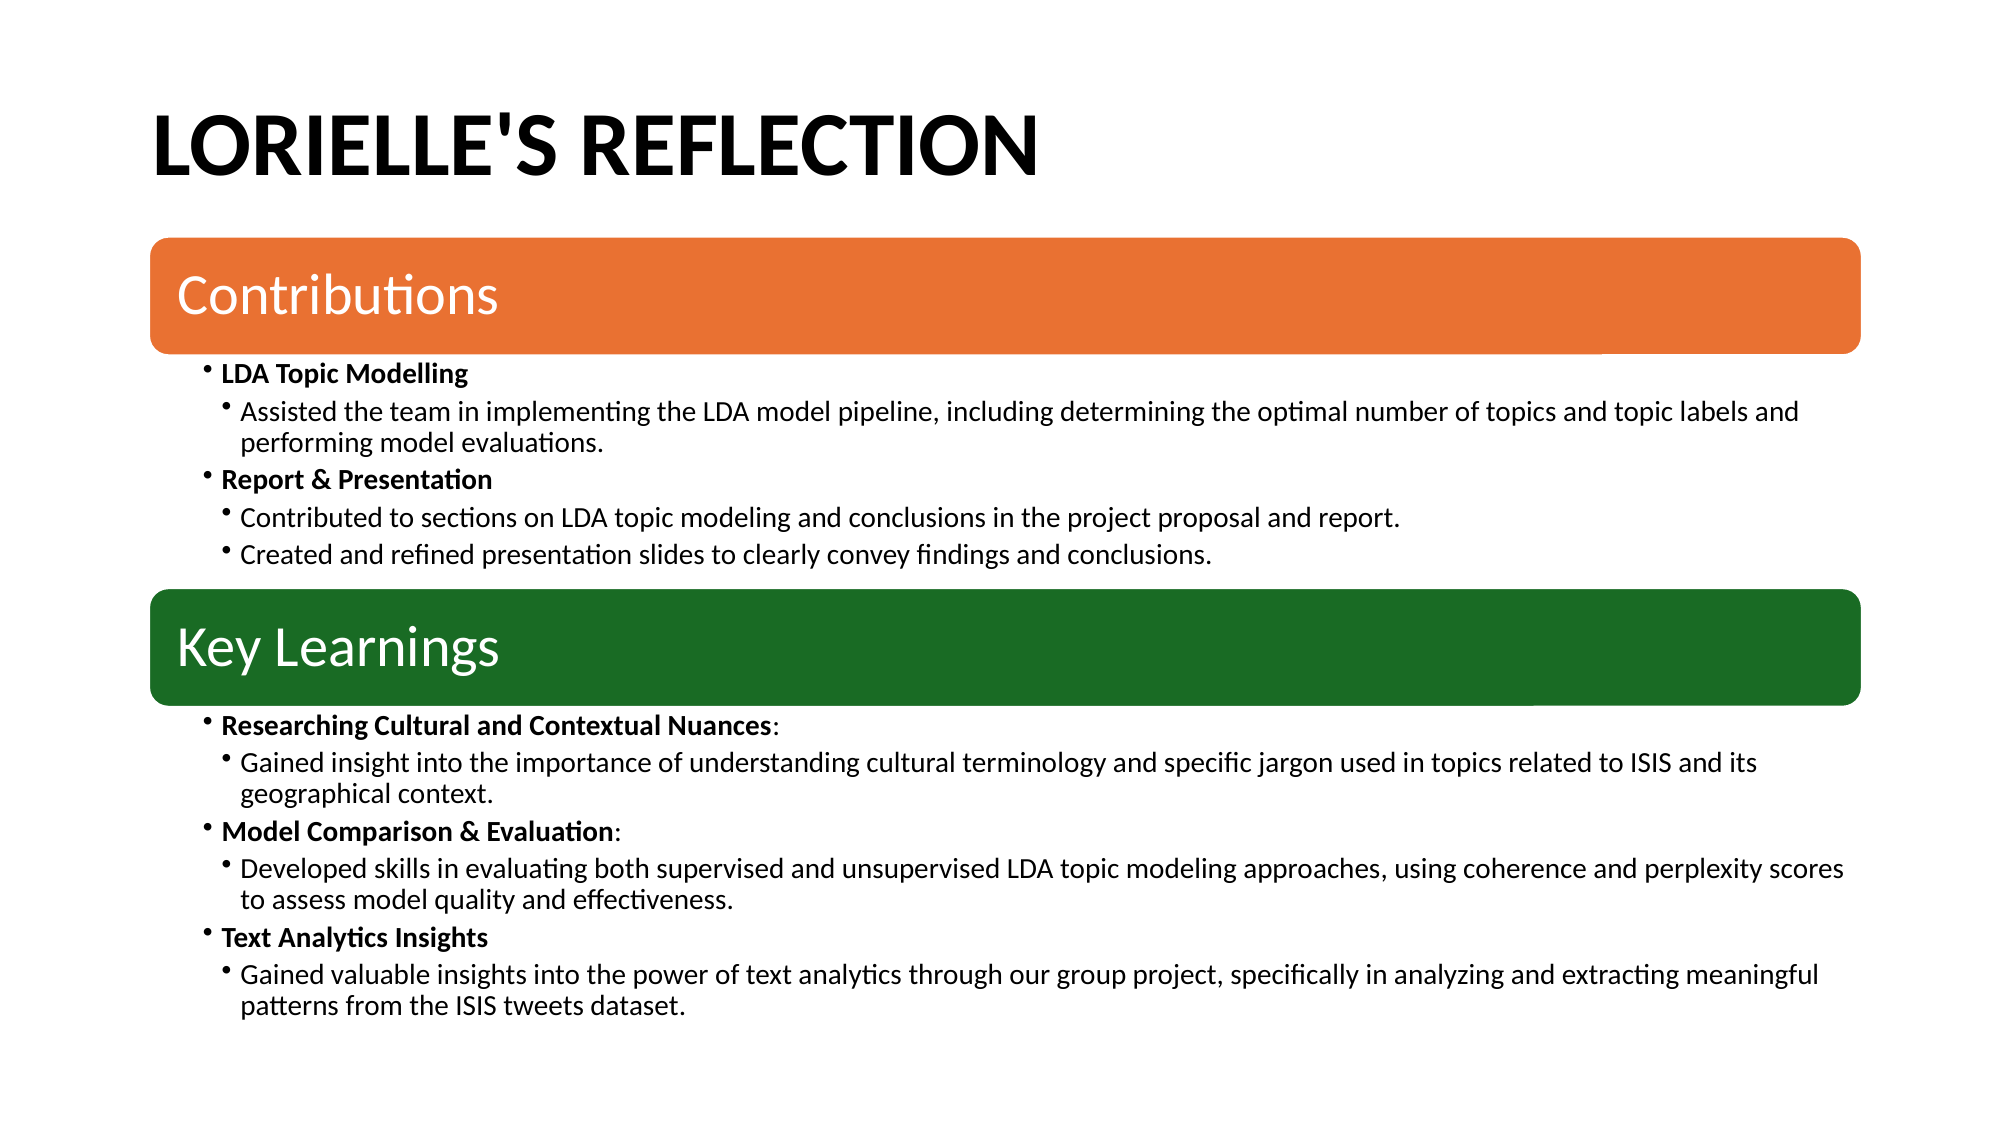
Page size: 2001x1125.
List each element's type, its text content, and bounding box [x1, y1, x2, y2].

title LORIELLE'S REFLECTION [137, 37, 1863, 255]
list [147, 234, 1863, 1040]
